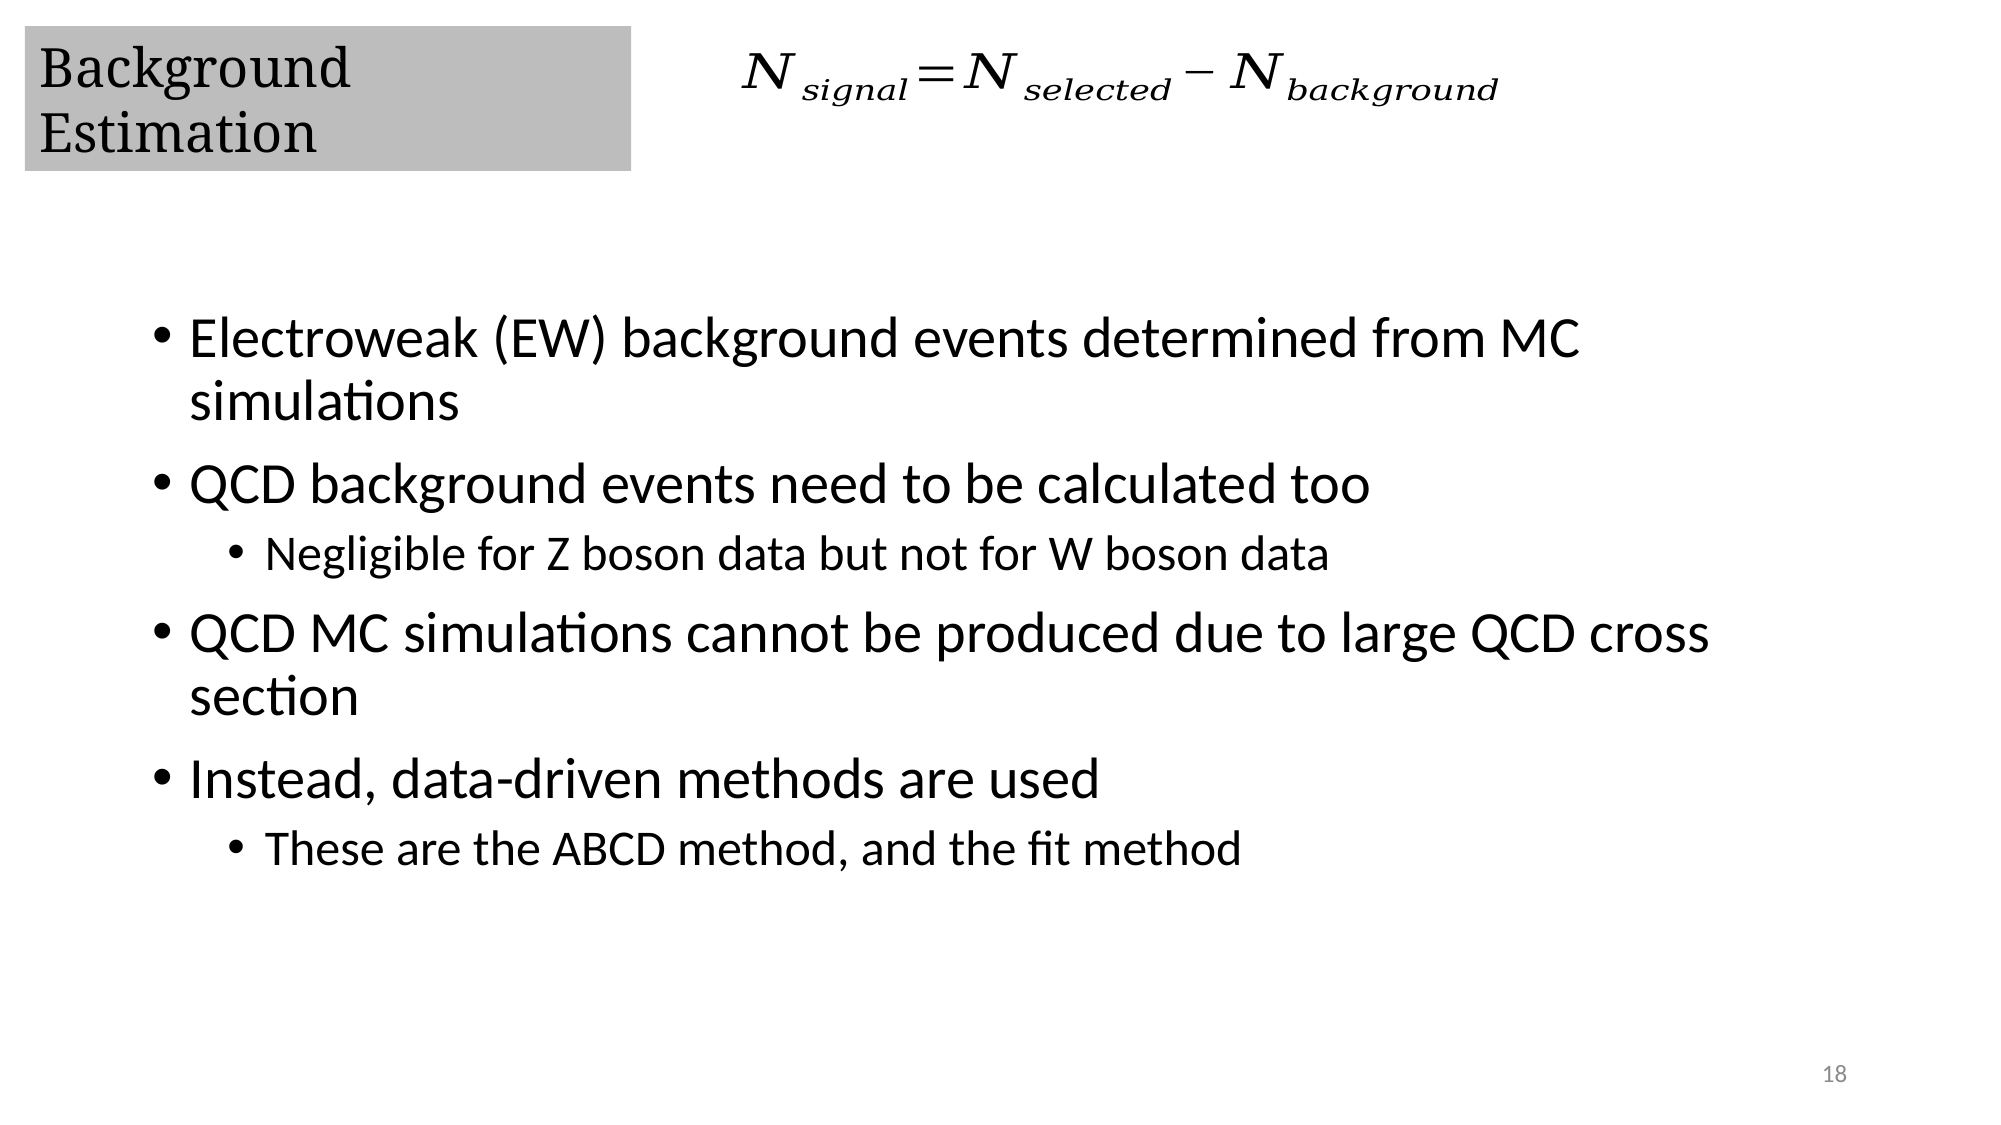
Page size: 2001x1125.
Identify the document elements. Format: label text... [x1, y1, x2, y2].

slide_number 18 [1412, 1042, 1863, 1103]
list Electroweak (EW) background events determined from MC simulations QCD background events need to be calculated too Negligible for Z boson data but not for W boson data QCD MC simulations cannot be produced due to large QCD cross section Instead, data-driven methods are used These are the ABCD method, and the fit method [137, 299, 1863, 1014]
text_box Background Estimation [24, 26, 632, 171]
